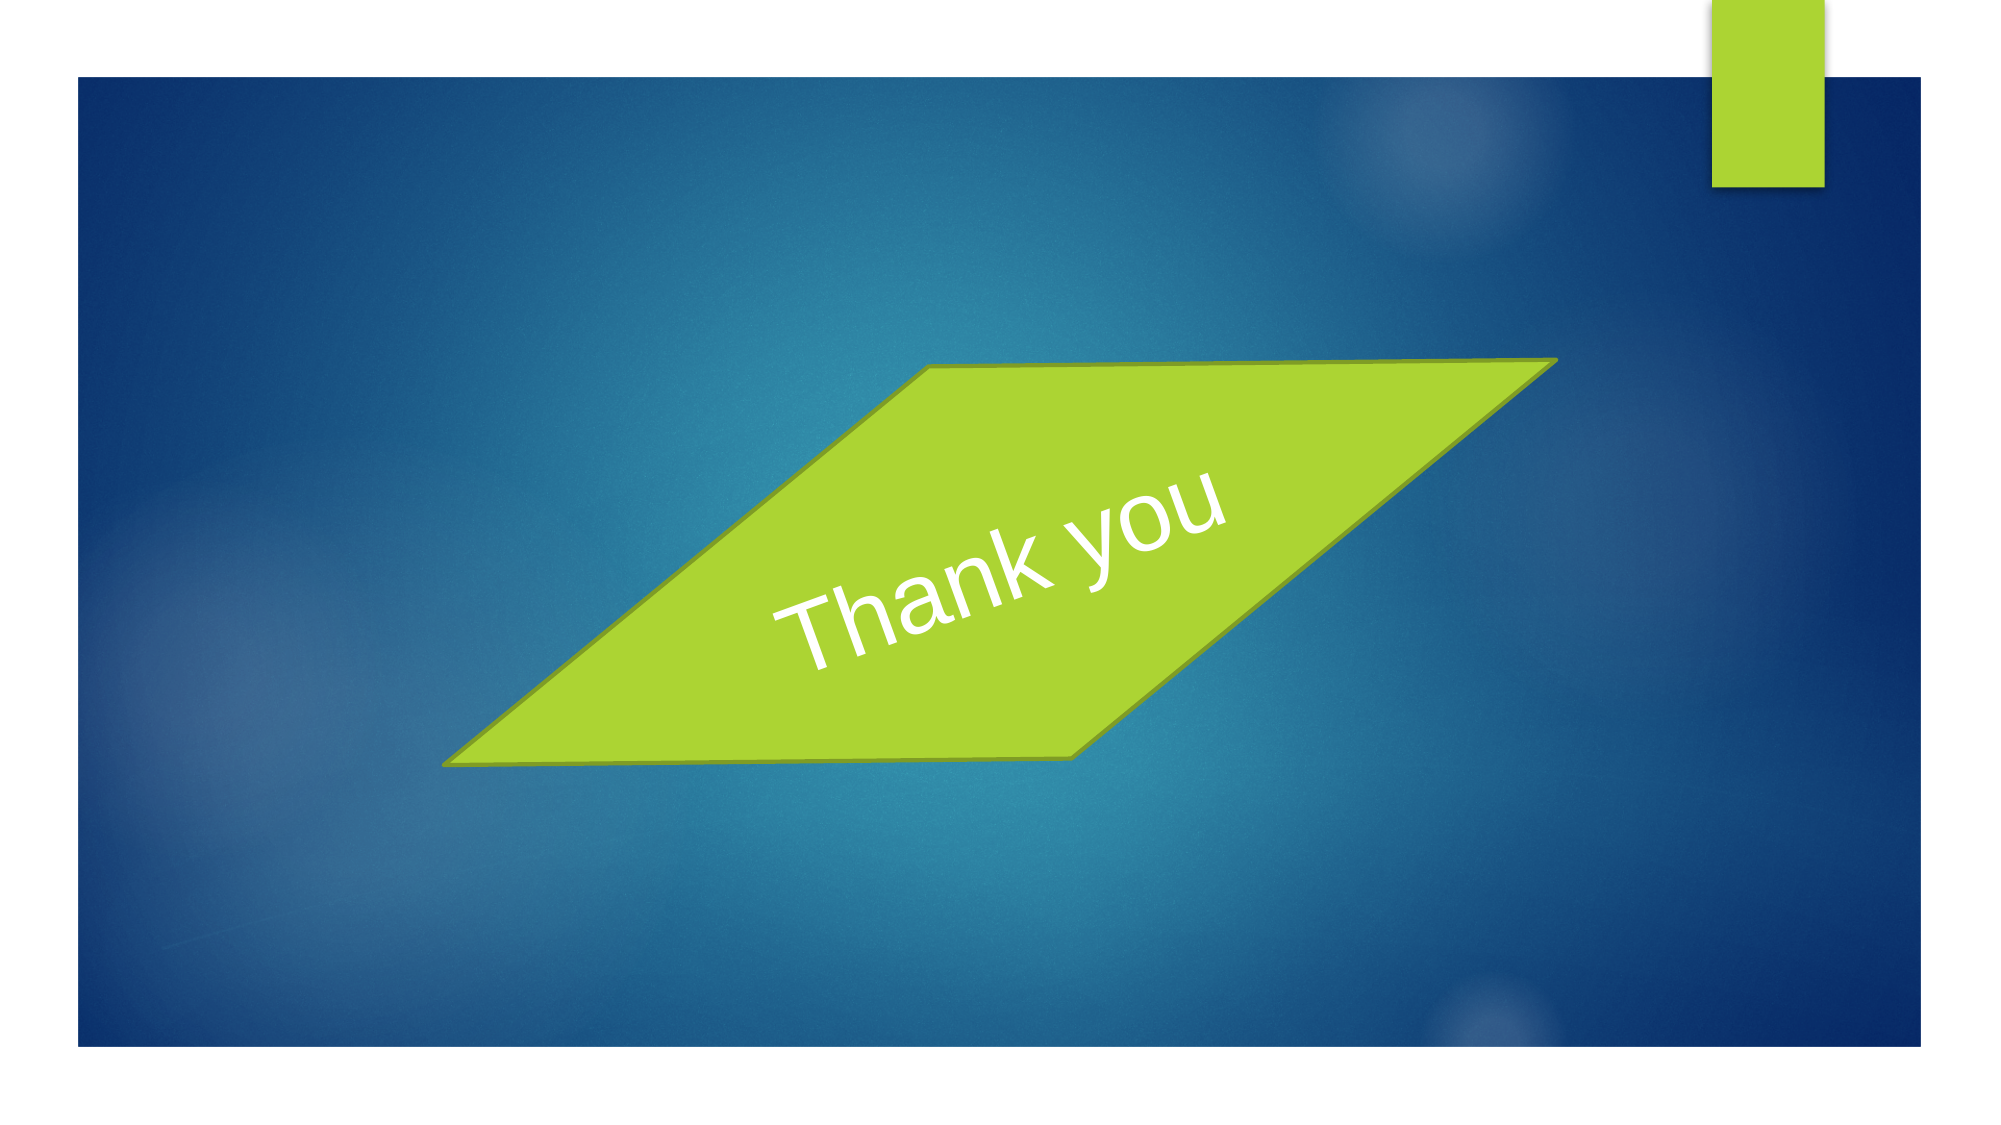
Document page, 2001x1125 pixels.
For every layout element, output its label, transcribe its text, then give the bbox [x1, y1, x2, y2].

text_box Thank you [441, 357, 1559, 768]
picture [79, 78, 1920, 1046]
